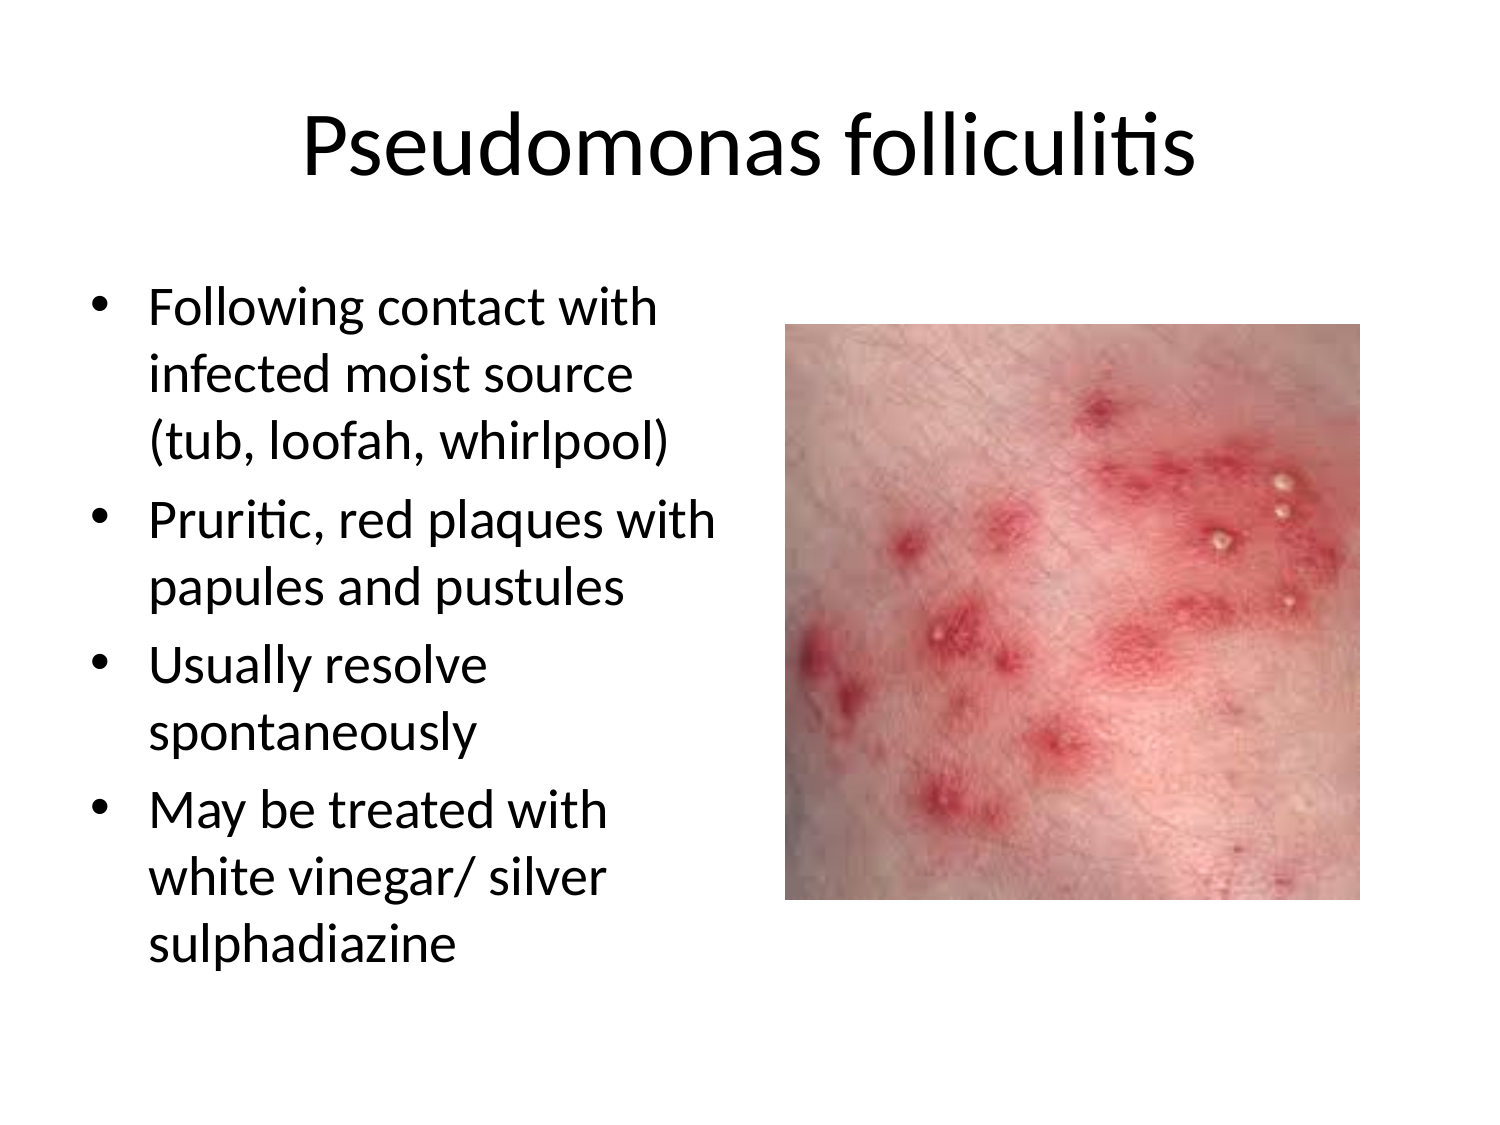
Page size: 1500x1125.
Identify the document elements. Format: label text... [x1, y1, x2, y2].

list Following contact with infected moist source (tub, loofah, whirlpool) Pruritic, red plaques with papules and pustules Usually resolve spontaneously May be treated with white vinegar/ silver sulphadiazine [75, 262, 738, 1005]
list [784, 324, 1361, 901]
title Pseudomonas folliculitis [75, 45, 1425, 233]
